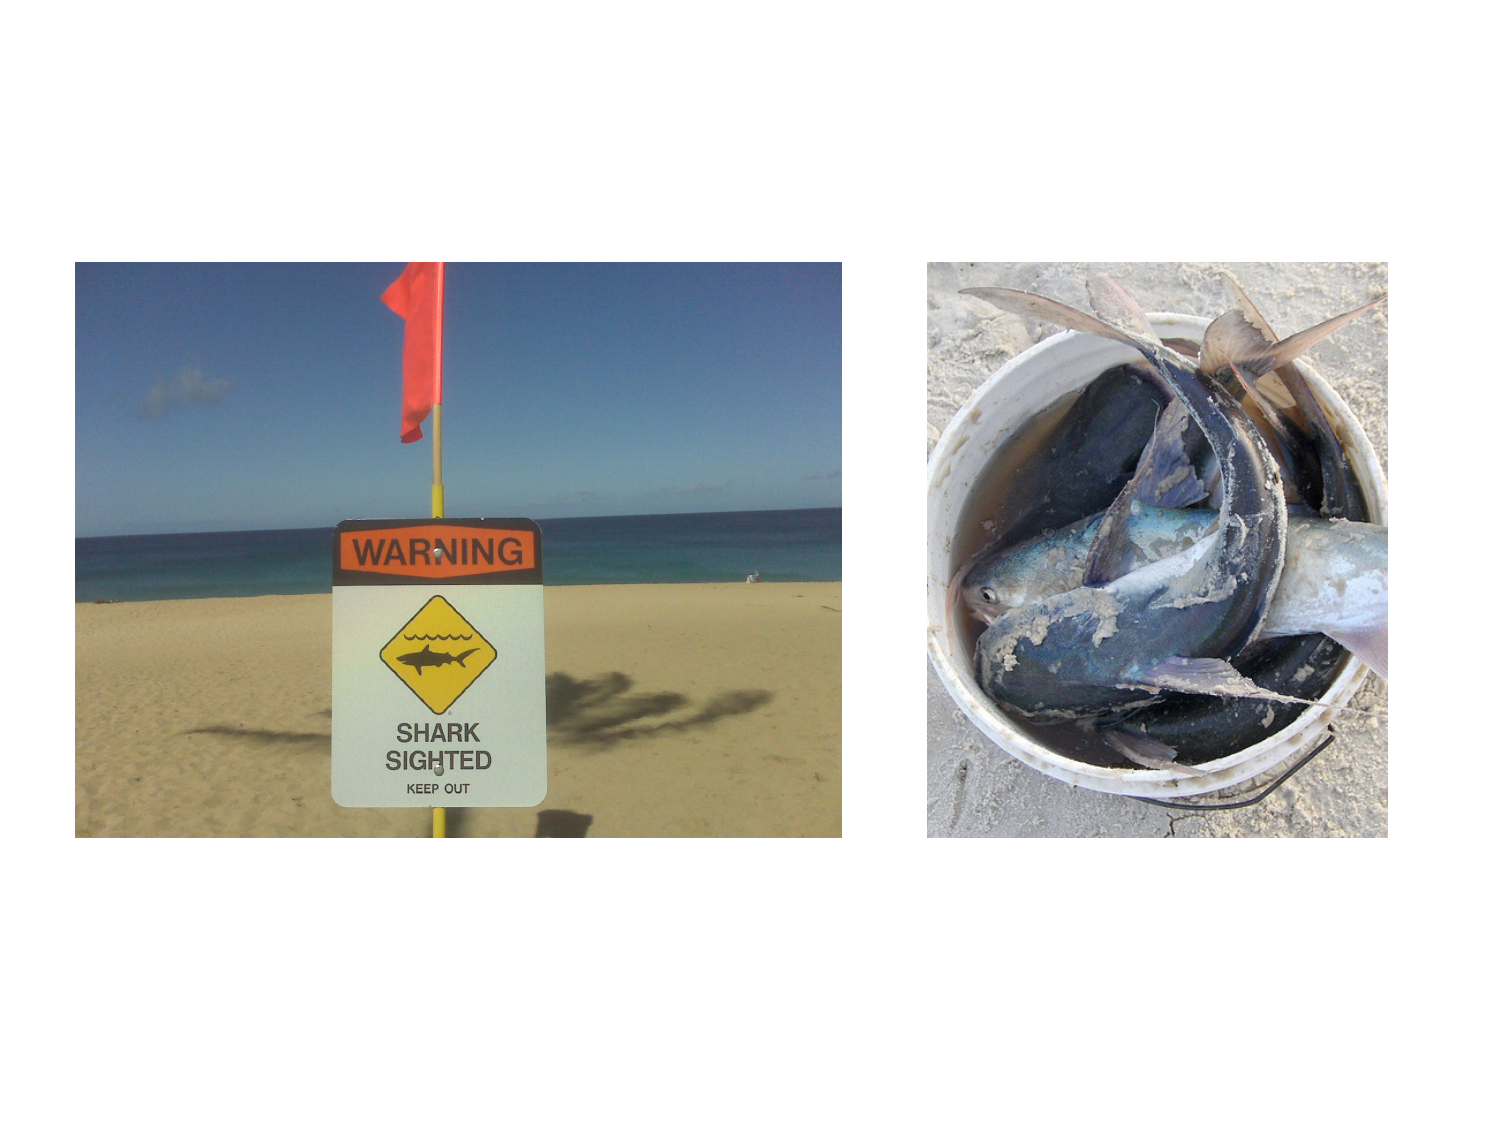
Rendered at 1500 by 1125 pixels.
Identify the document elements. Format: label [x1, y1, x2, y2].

list [74, 262, 842, 838]
list [927, 262, 1388, 838]
